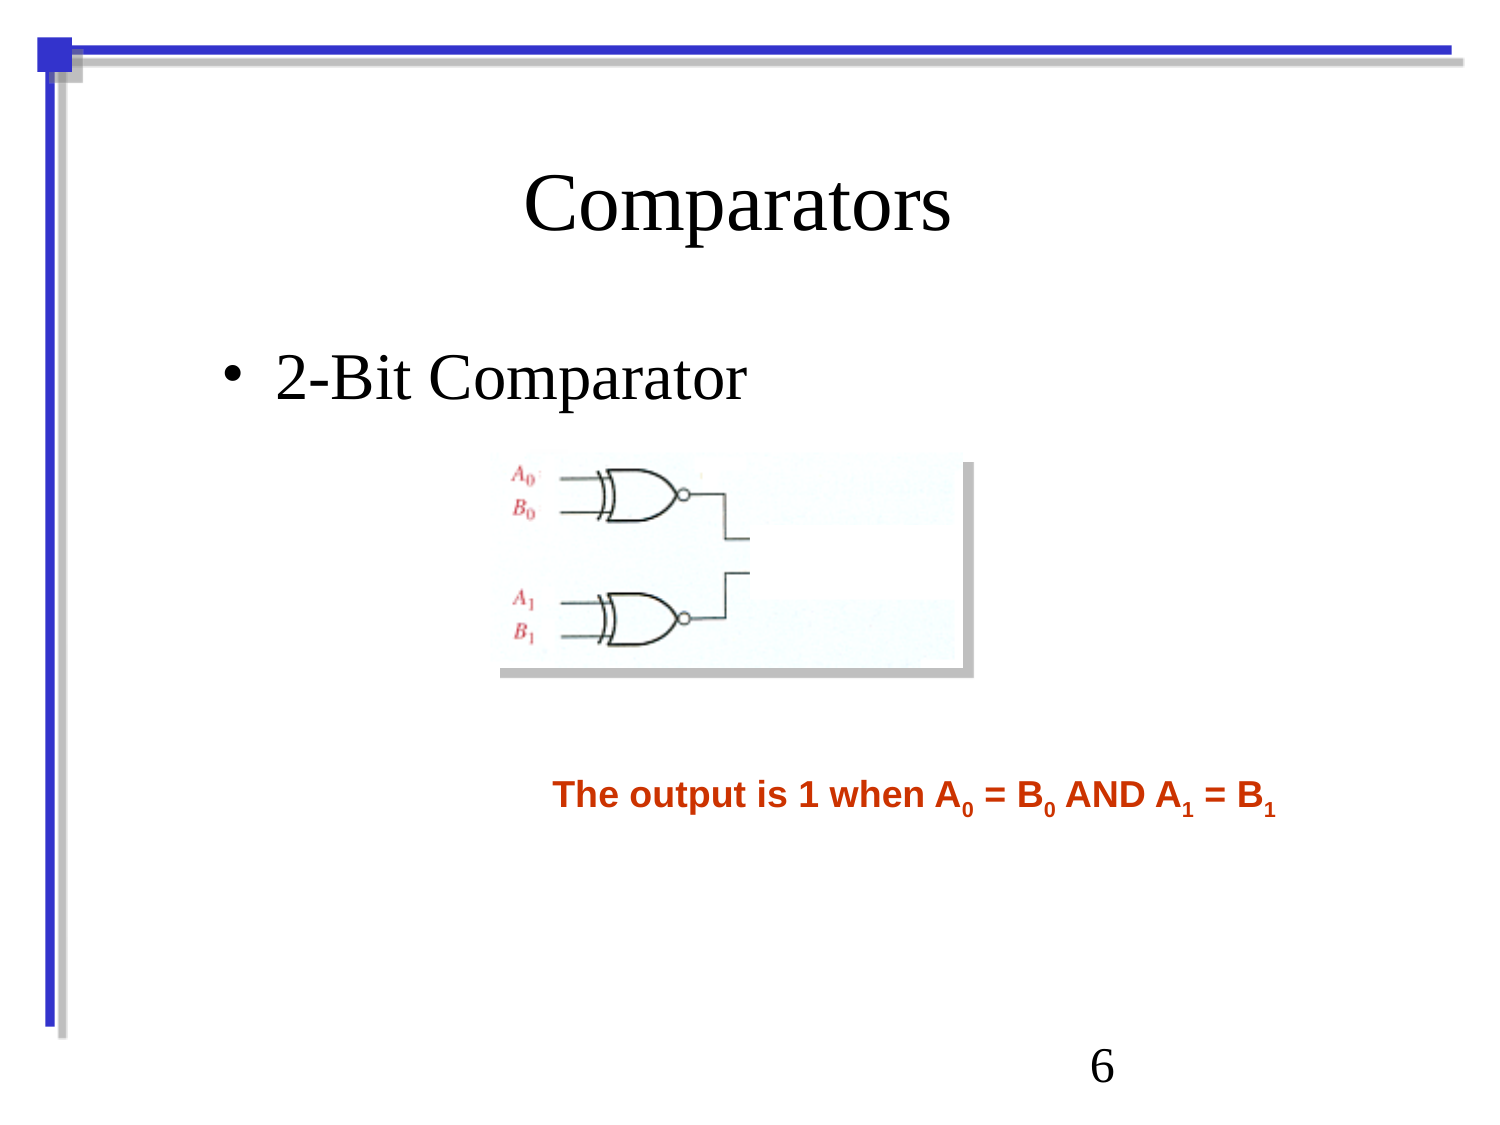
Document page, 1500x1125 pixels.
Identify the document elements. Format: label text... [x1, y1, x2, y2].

slide_number 6 [1074, 1025, 1385, 1097]
picture [487, 449, 963, 668]
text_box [37, 37, 1447, 1022]
